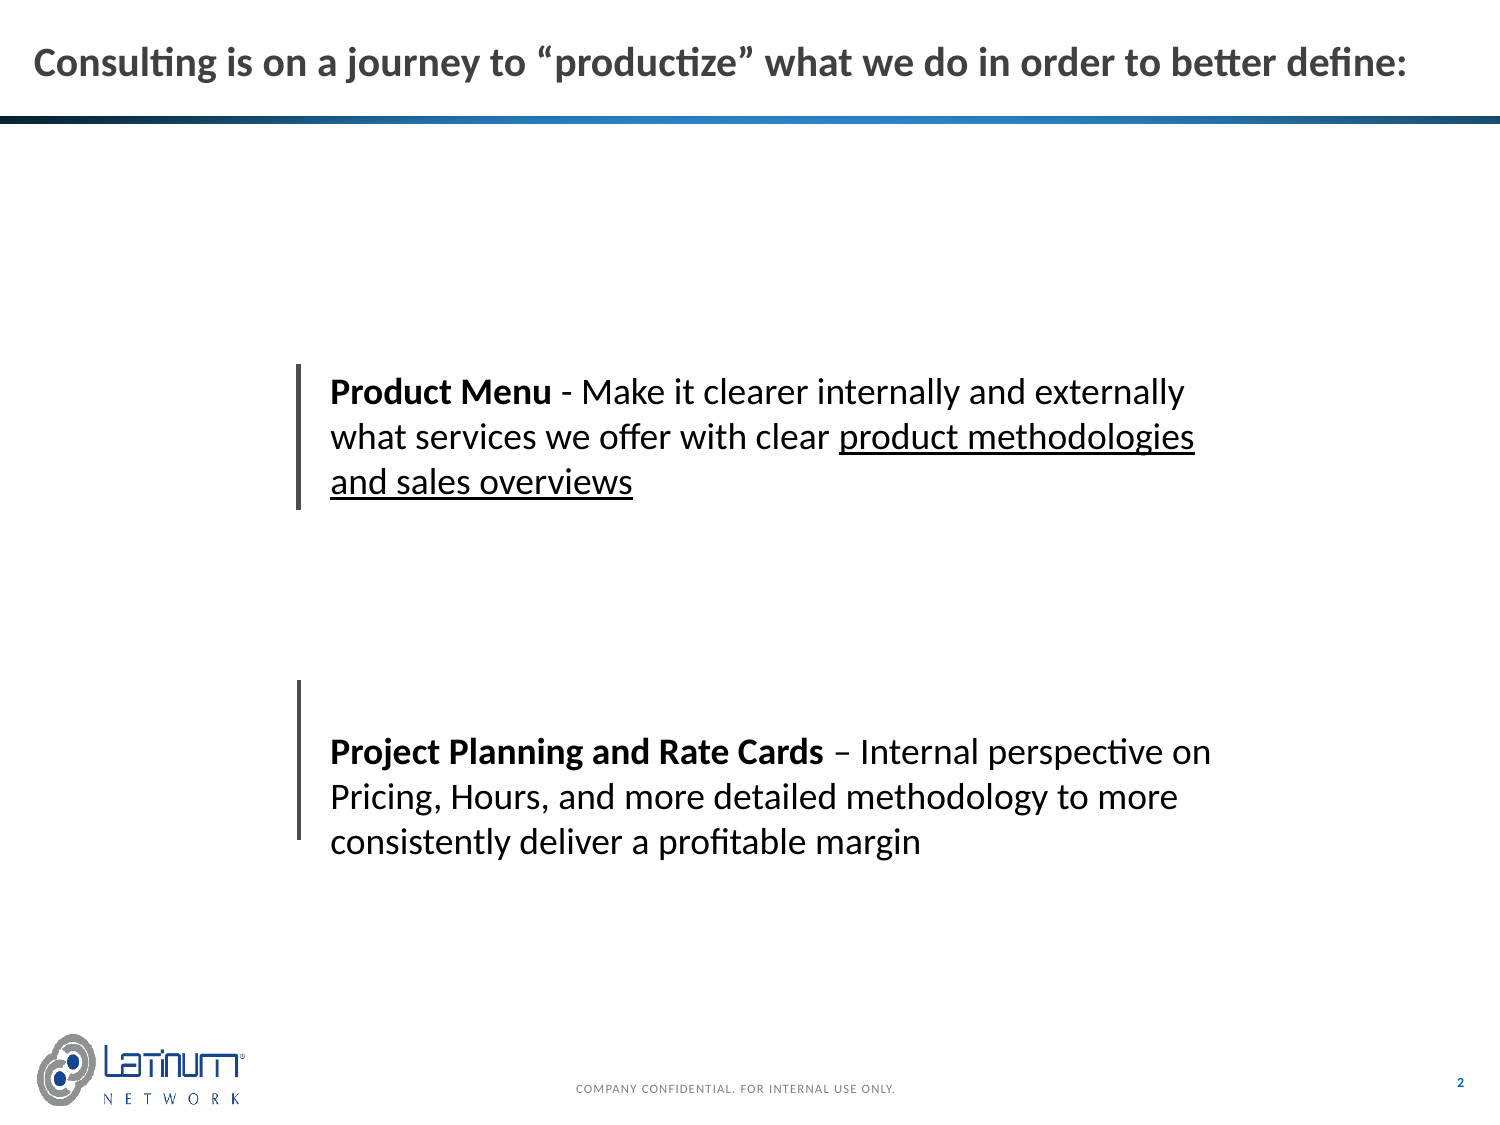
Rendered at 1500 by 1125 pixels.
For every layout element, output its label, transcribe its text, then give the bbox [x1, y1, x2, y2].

picture [0, 116, 18, 124]
list Product Menu - Make it clearer internally and externally what services we offer with clear product methodologies and sales overviews Project Planning and Rate Cards – Internal perspective on Pricing, Hours, and more detailed methodology to more consistently deliver a profitable margin [295, 309, 1262, 874]
picture [37, 1034, 245, 1106]
slide_number 2 [1337, 1052, 1480, 1113]
title Consulting is on a journey to “productize” what we do in order to better define: [18, 7, 1437, 125]
picture [1437, 116, 1500, 124]
footer COMPANY CONFIDENTIAL. FOR INTERNAL USE ONLY. [367, 1058, 1105, 1119]
